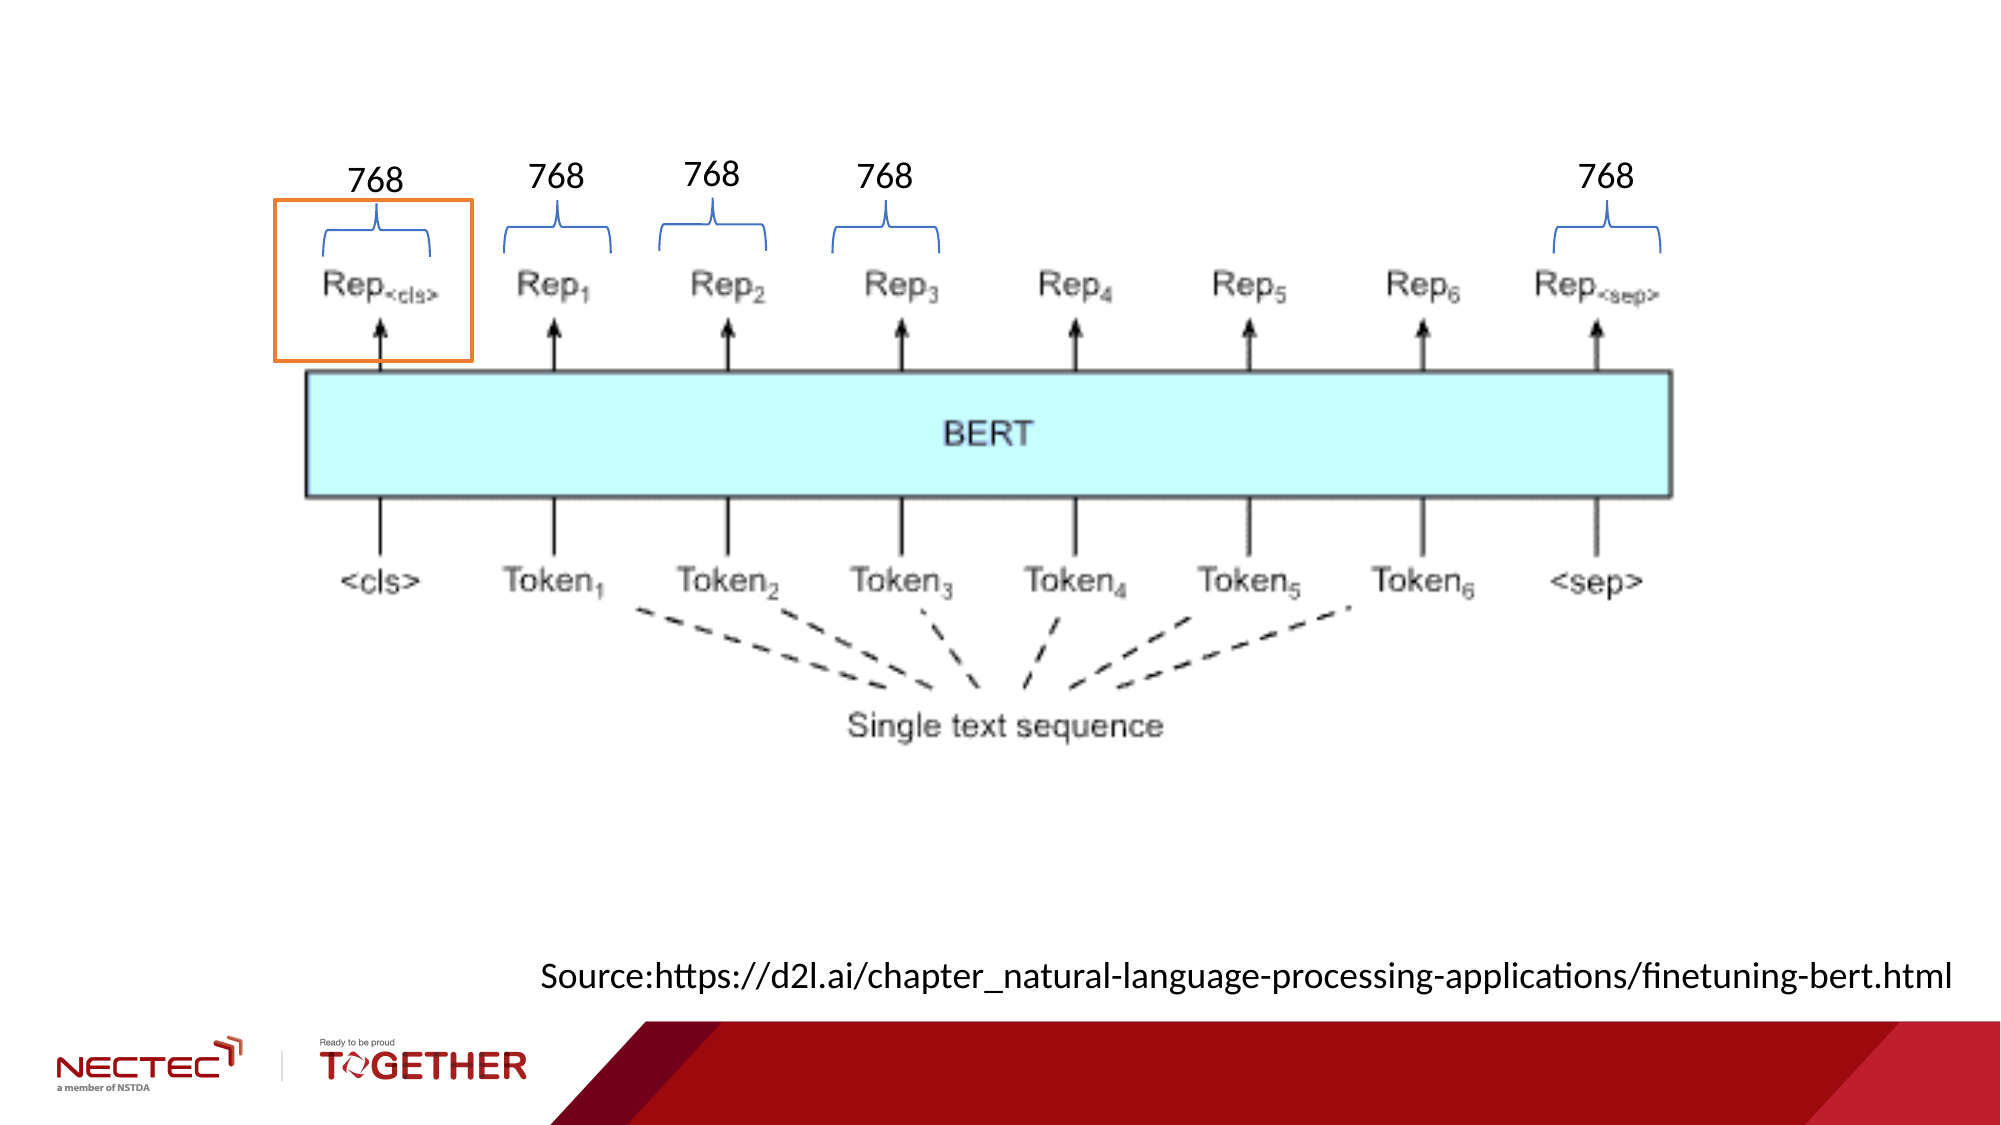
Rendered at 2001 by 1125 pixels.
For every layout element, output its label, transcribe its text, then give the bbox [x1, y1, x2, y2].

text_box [832, 143, 940, 254]
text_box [1553, 143, 1661, 254]
text_box Source:https://d2l.ai/chapter_natural-language-processing-applications/finetuning-bert.html [525, 943, 2000, 1003]
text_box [503, 143, 612, 254]
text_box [659, 140, 767, 252]
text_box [322, 146, 431, 257]
picture [0, 0, 2001, 1125]
text_box [273, 198, 474, 265]
